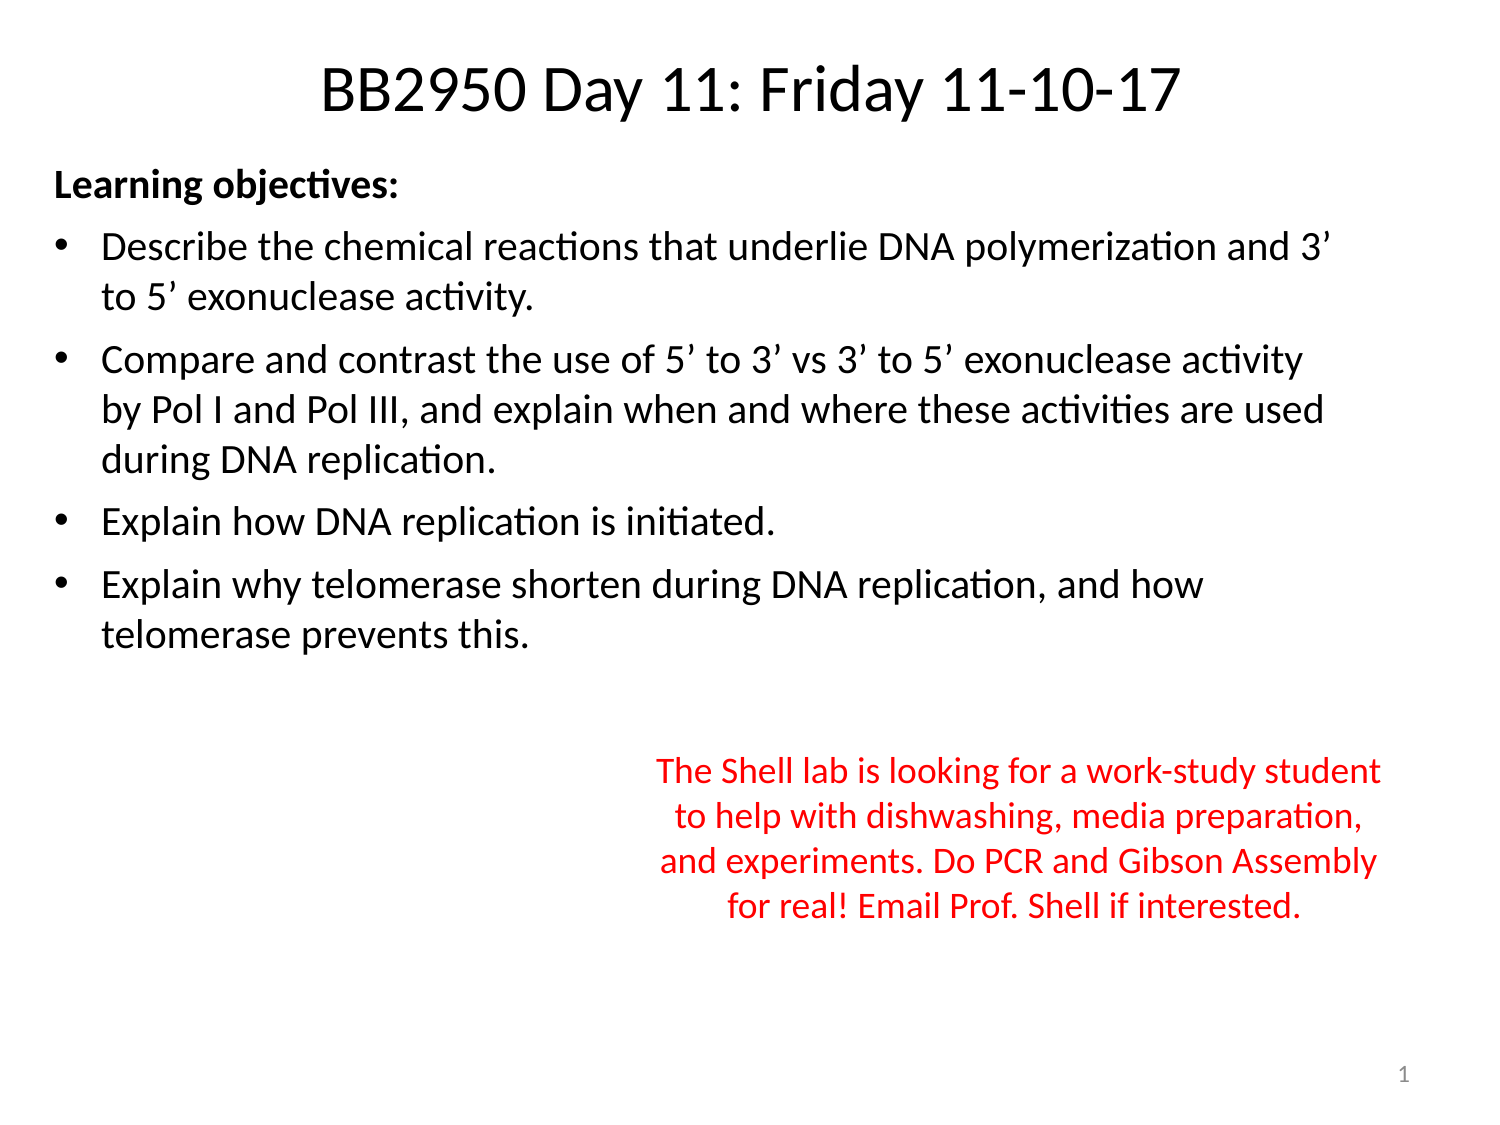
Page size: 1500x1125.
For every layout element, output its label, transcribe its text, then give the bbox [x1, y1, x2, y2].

text_box BB2950 Day 11: Friday 11-10-17 [79, 34, 1424, 136]
slide_number 1 [1074, 1042, 1425, 1103]
text_box The Shell lab is looking for a work-study student to help with dishwashing, media preparation, and experiments. Do PCR and Gibson Assembly for real! Email Prof. Shell if interested. [631, 738, 1407, 934]
text_box Learning objectives: Describe the chemical reactions that underlie DNA polymerization and 3’ to 5’ exonuclease activity. Compare and contrast the use of 5’ to 3’ vs 3’ to 5’ exonuclease activity by Pol I and Pol III, and explain when and where these activities are used during DNA replication. Explain how DNA replication is initiated. Explain why telomerase shorten during DNA replication, and how telomerase prevents this. [39, 149, 1356, 915]
